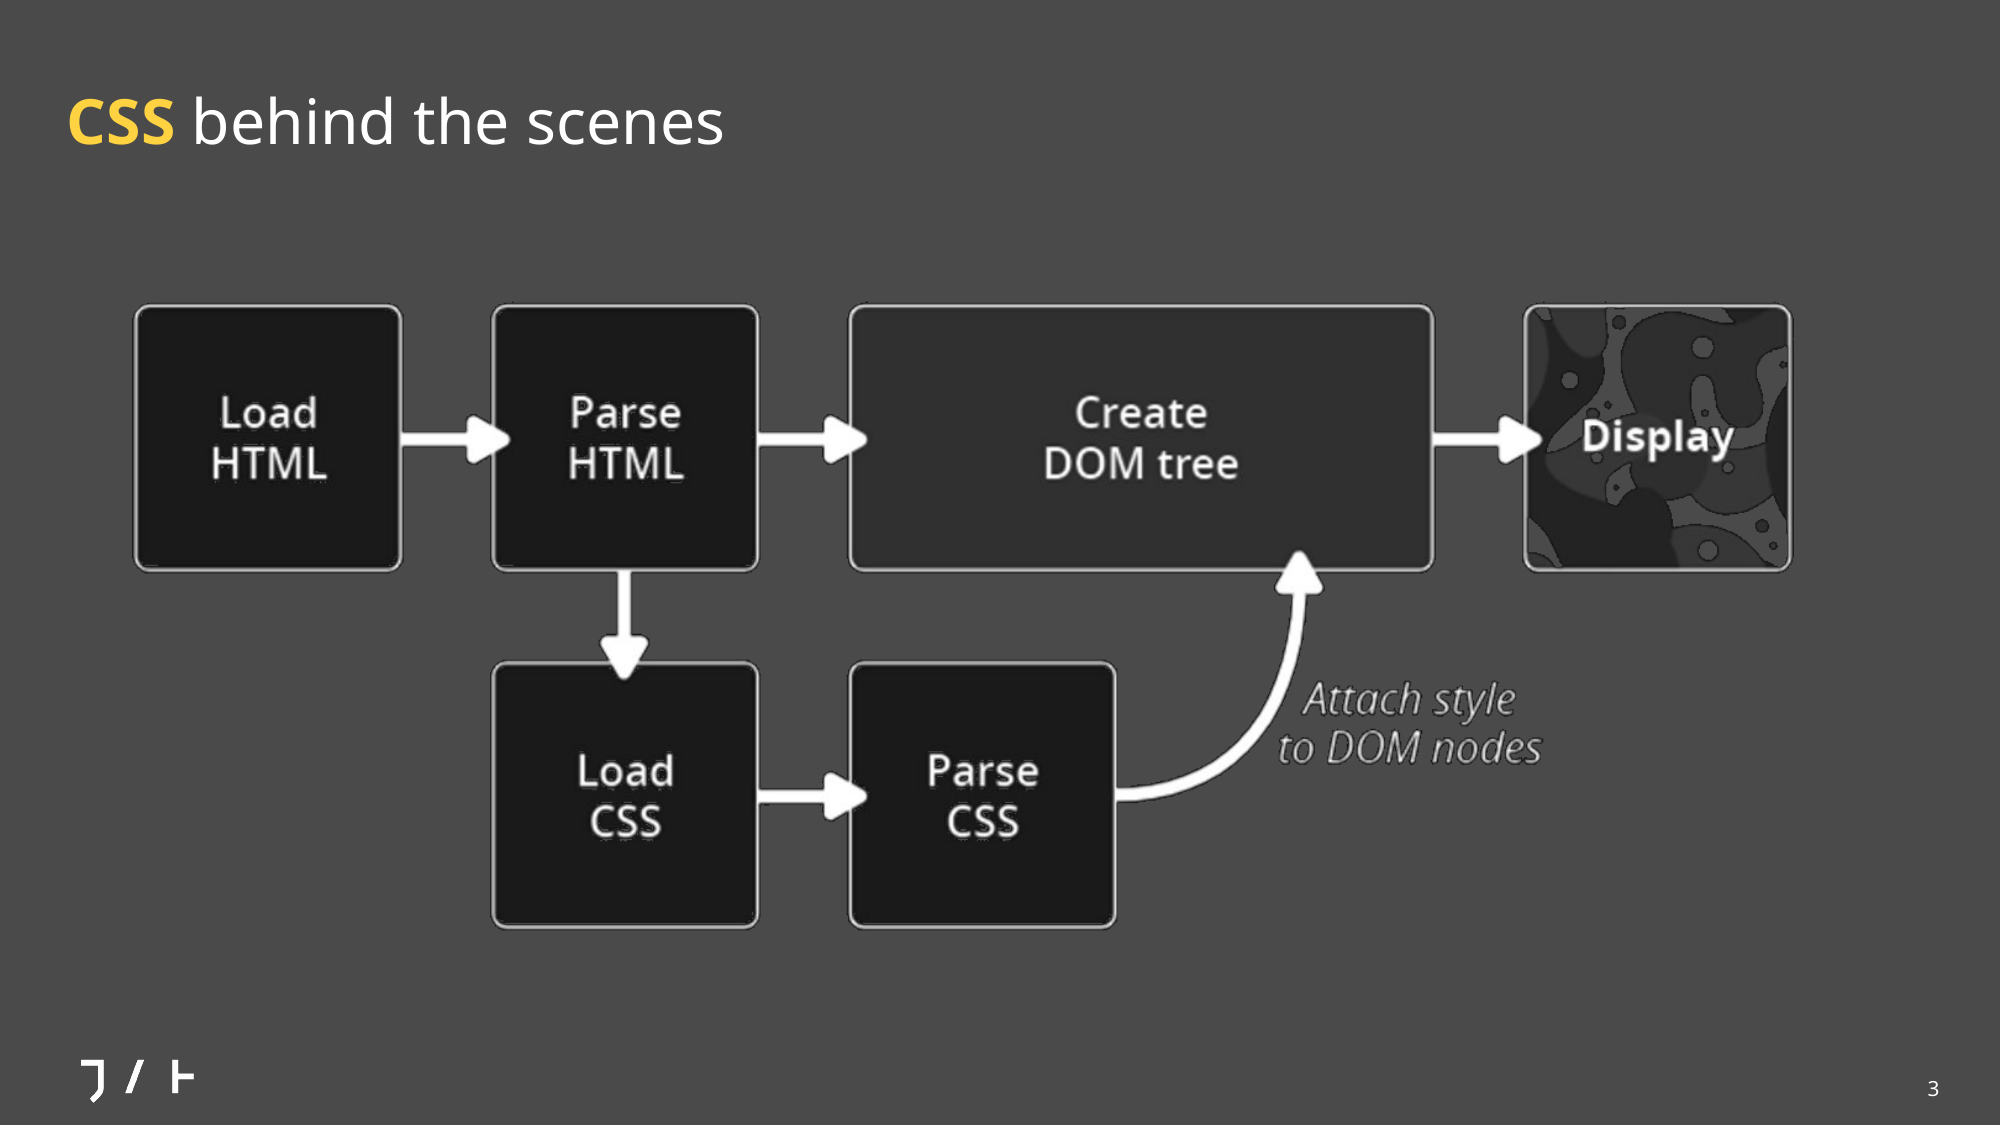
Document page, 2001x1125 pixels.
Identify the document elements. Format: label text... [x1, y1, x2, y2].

slide_number 3 [1903, 1070, 1963, 1110]
picture [66, 1041, 205, 1115]
title CSS behind the scenes [66, 55, 1904, 157]
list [89, 251, 1926, 976]
